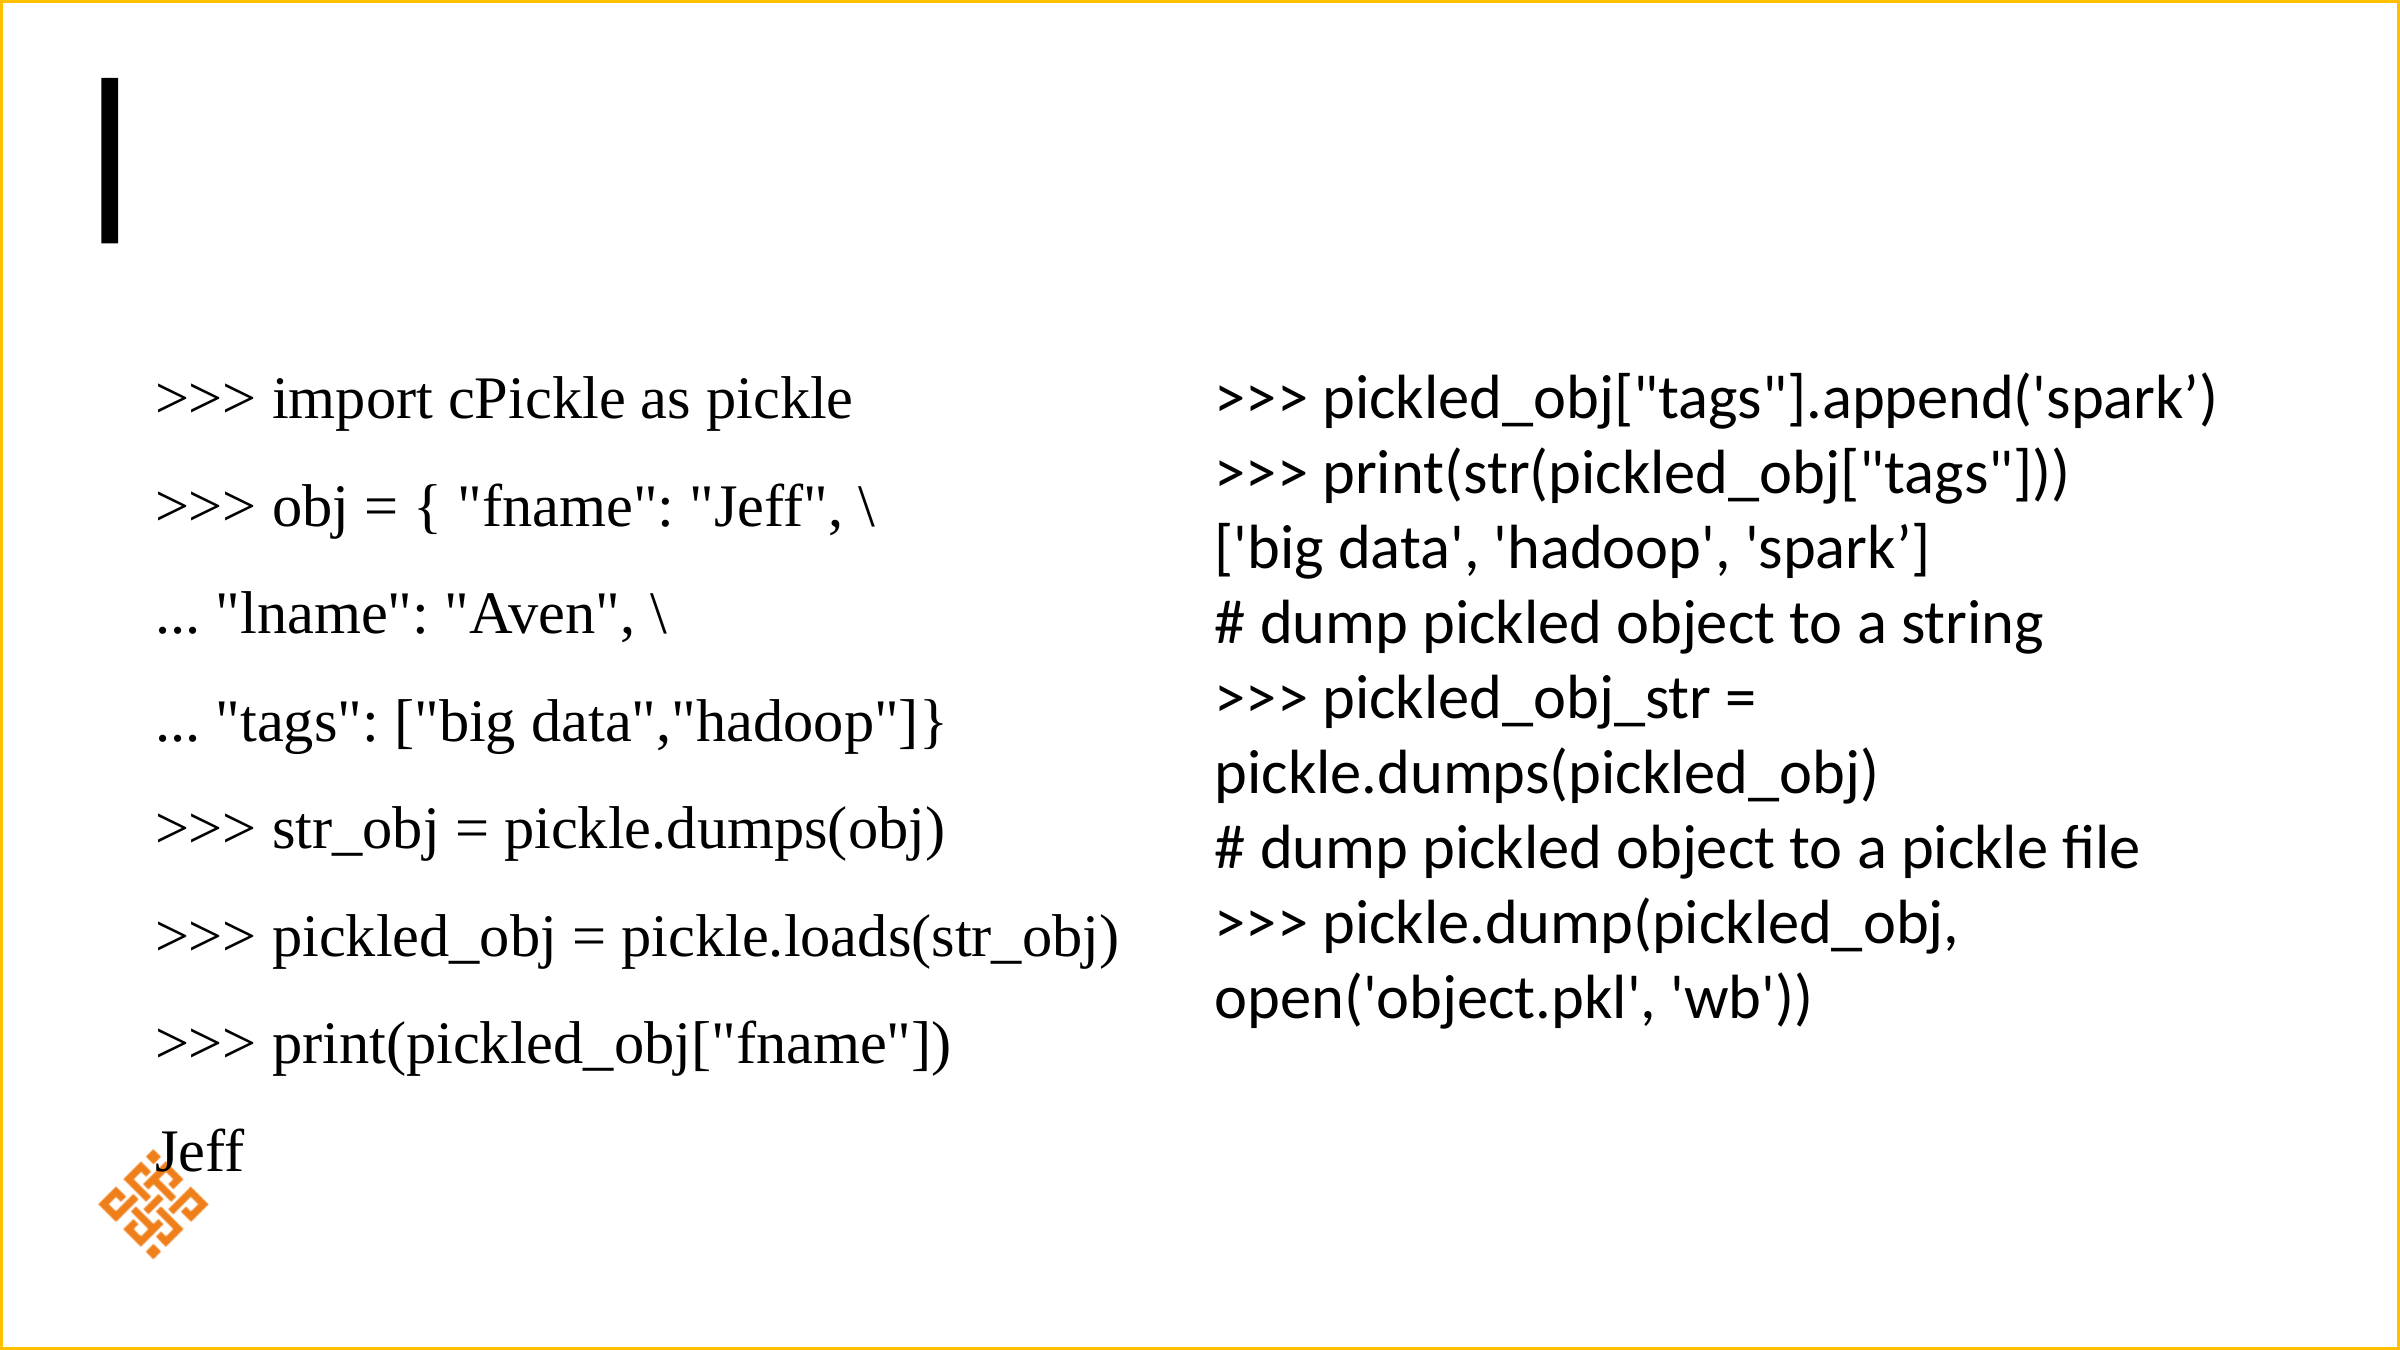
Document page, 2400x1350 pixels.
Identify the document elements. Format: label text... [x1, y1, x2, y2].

list >>> import cPickle as pickle >>> obj = { "fname": "Jeff", \ ... "lname": "Aven", \ ... "tags": ["big data","hadoop"]} >>> str_obj = pickle.dumps(obj) >>> pickled_obj = pickle.loads(str_obj) >>> print(pickled_obj["fname"]) Jeff [136, 349, 1318, 1200]
picture [75, 1058, 235, 1350]
text_box >>> pickled_obj["tags"].append('spark’) >>> print(str(pickled_obj["tags"])) ['big data', 'hadoop', 'spark’] # dump pickled object to a string >>> pickled_obj_str = pickle.dumps(pickled_obj) # dump pickled object to a pickle file >>> pickle.dump(pickled_obj, open('object.pkl', 'wb')) [1199, 349, 2263, 1039]
